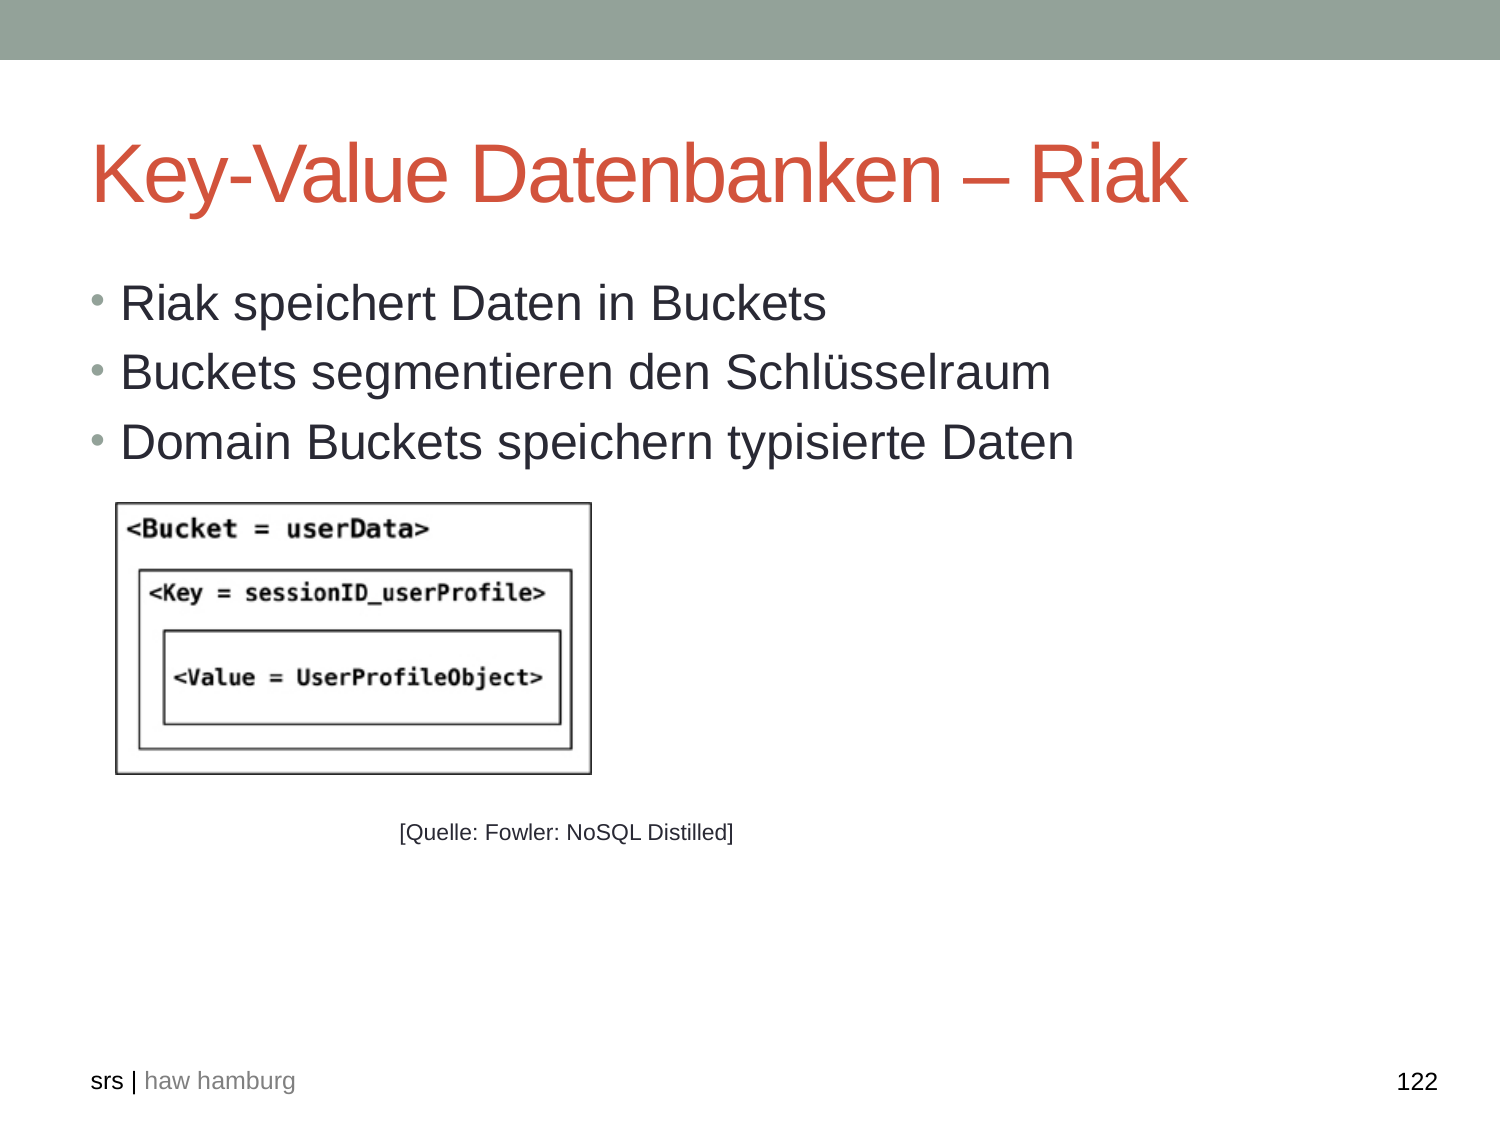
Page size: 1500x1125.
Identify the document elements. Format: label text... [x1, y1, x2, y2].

picture [115, 502, 592, 775]
list Riak speichert Daten in Buckets Buckets segmentieren den Schlüsselraum Domain Buckets speichern typisierte Daten [75, 262, 1425, 1063]
text_box [Quelle: Fowler: NoSQL Distilled] [384, 810, 750, 853]
title Key-Value Datenbanken – Riak [75, 87, 1425, 250]
